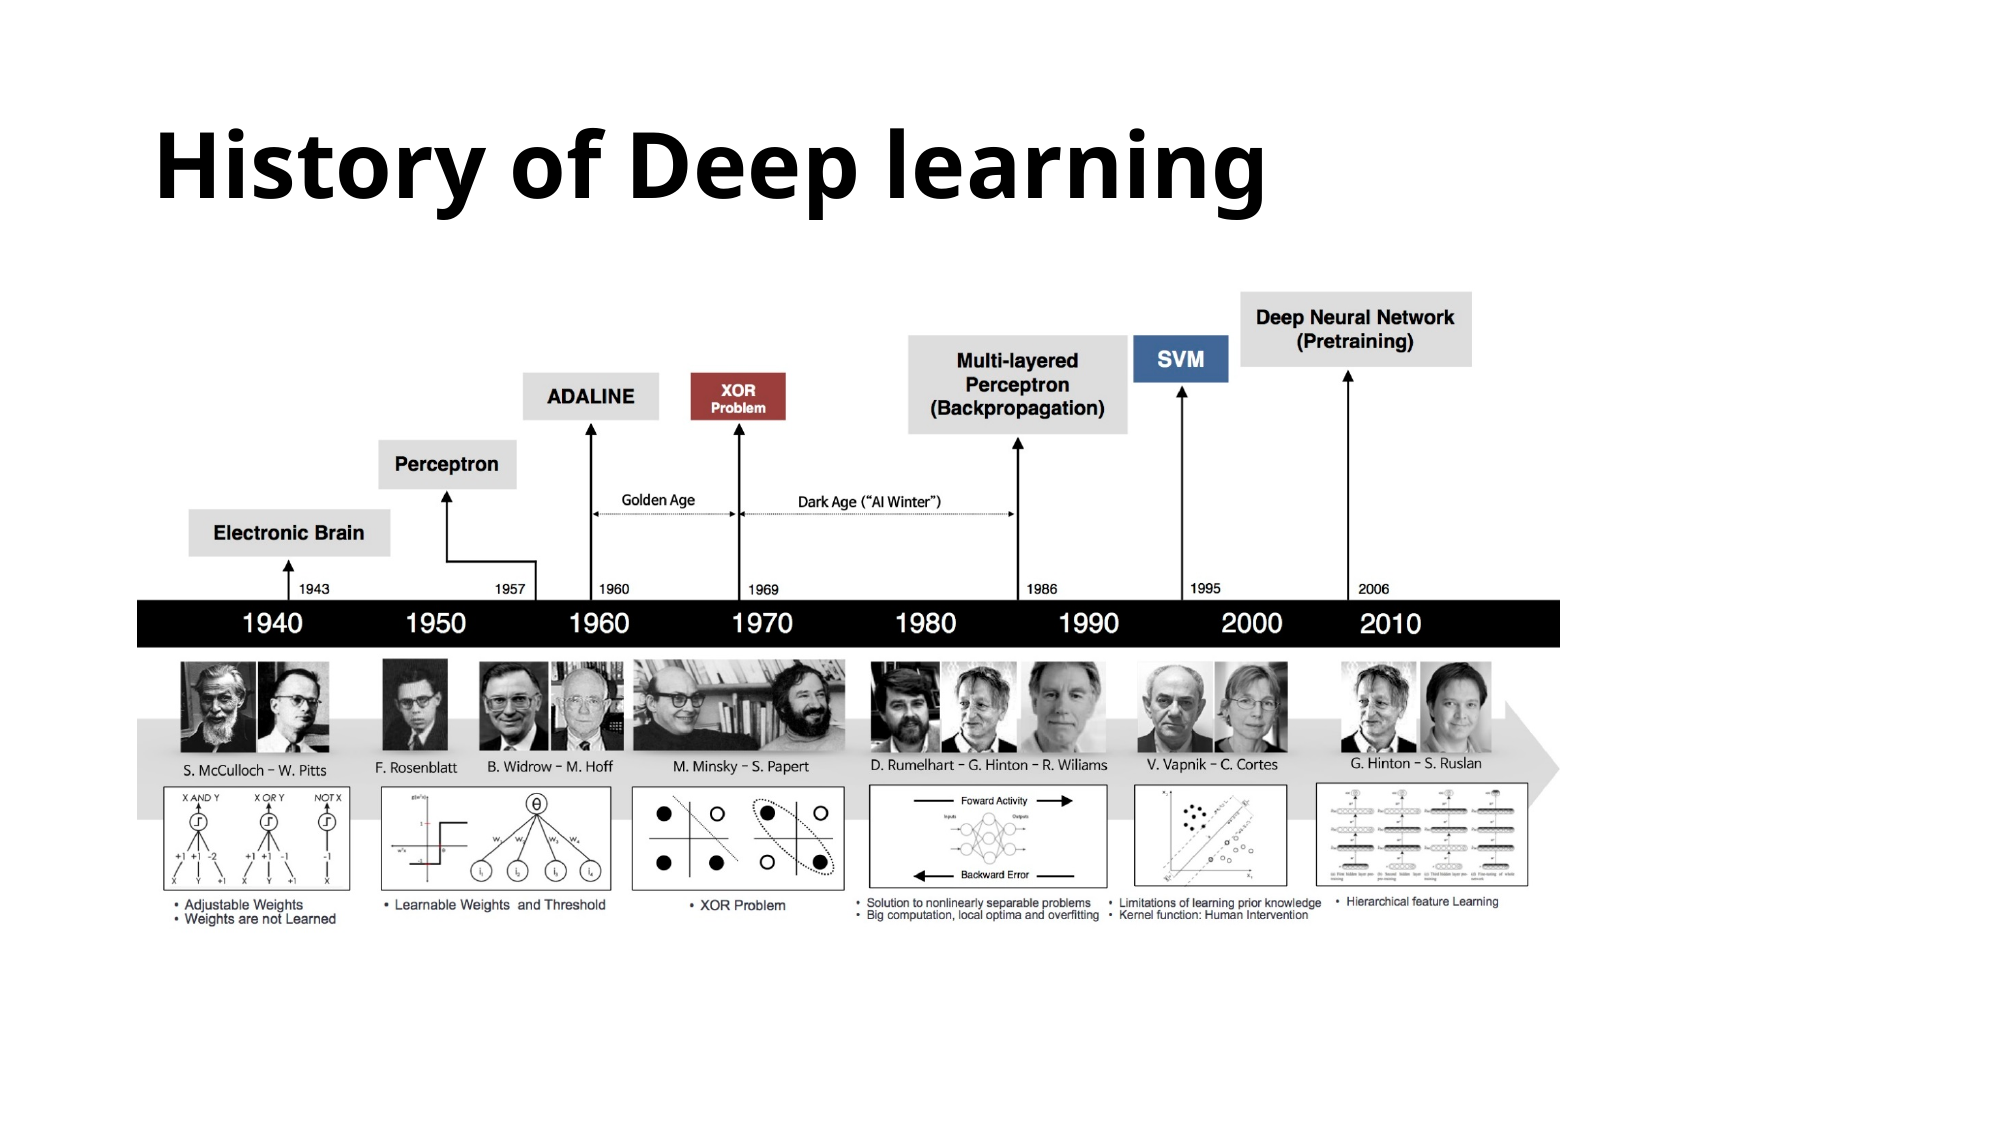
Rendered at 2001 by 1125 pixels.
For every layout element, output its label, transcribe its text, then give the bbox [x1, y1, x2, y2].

picture [137, 277, 1560, 946]
title History of Deep learning [137, 59, 1863, 278]
